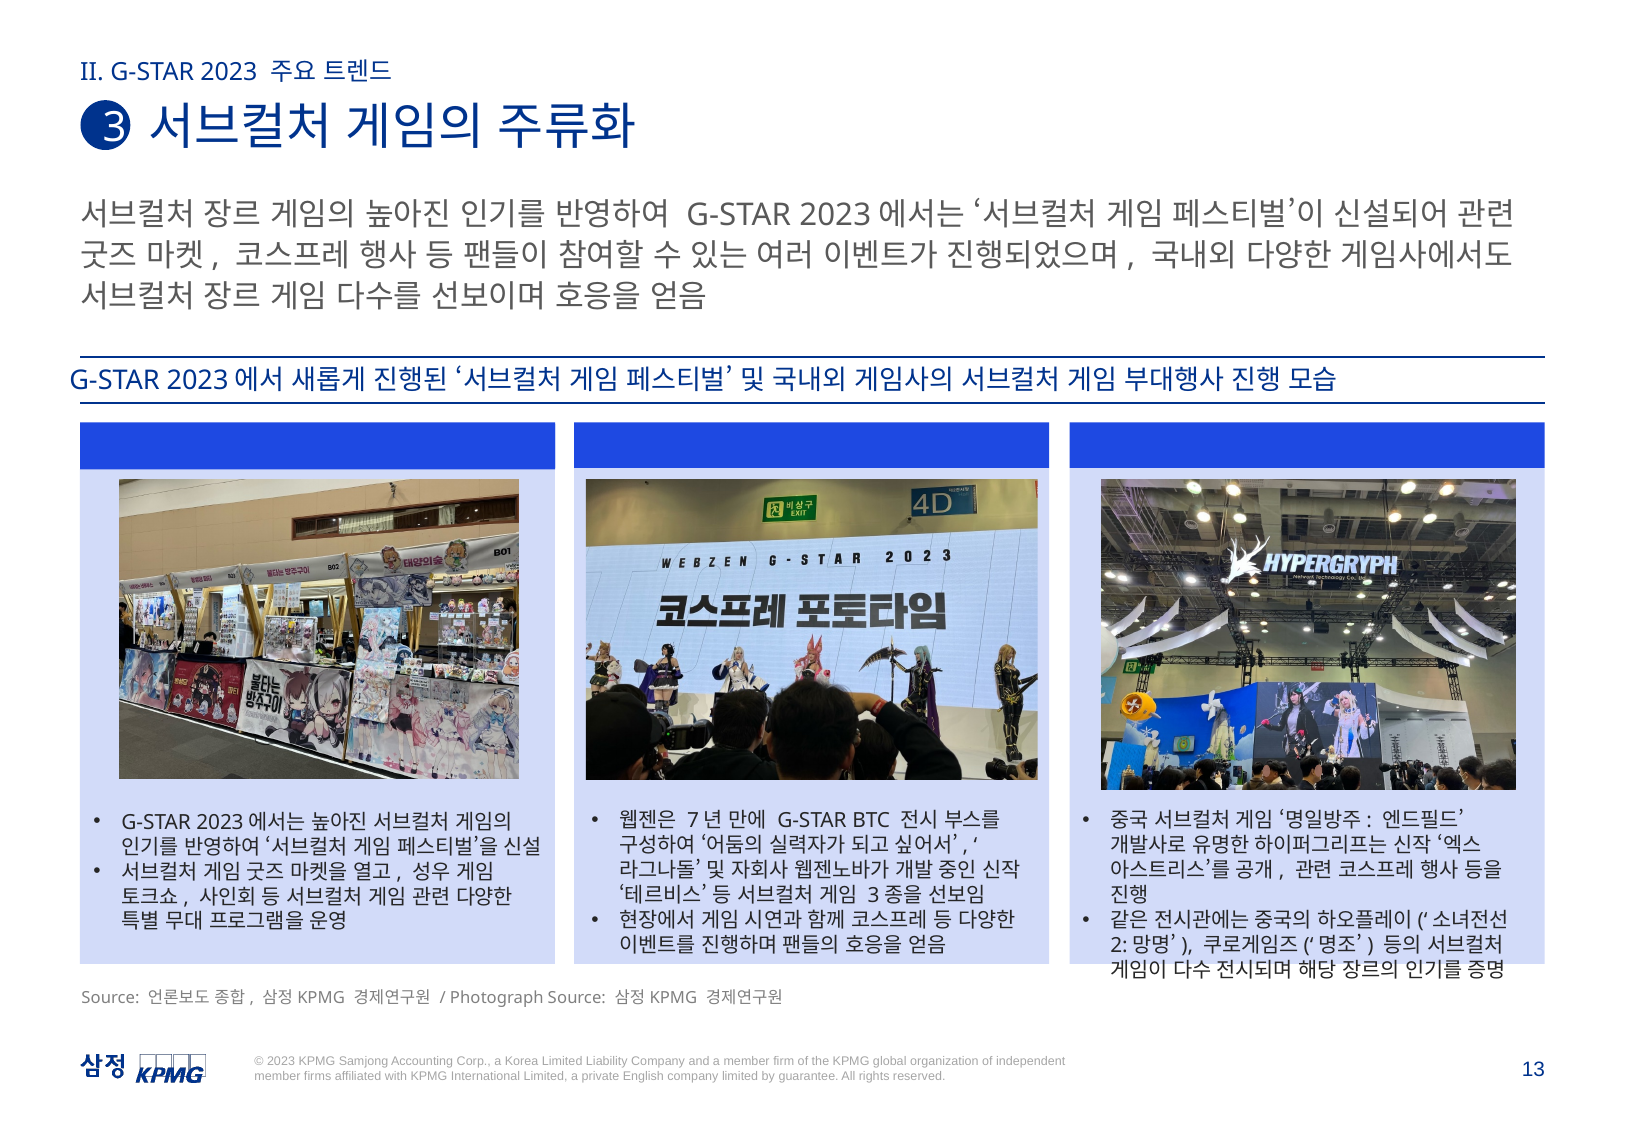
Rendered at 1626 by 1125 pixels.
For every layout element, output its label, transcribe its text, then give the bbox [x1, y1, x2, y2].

list 서브컬처 장르 게임의 높아진 인기를 반영하여 G-STAR 2023에서는 ‘서브컬처 게임 페스티벌’이 신설되어 관련 굿즈 마켓, 코스프레 행사 등 팬들이 참여할 수 있는 여러 이벤트가 진행되었으며, 국내외 다양한 게임사에서도 서브컬처 장르 게임 다수를 선보이며 호응을 얻음 [80, 190, 1545, 333]
text_box 중국 하이퍼그리프 ‘엑스 아스트리스’ 코스프레 [1069, 422, 1545, 468]
text_box 3 [78, 98, 133, 153]
picture [80, 1054, 206, 1083]
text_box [79, 357, 1545, 404]
text_box Source: 언론보도 종합, 삼정KPMG 경제연구원 / Photograph Source: 삼정KPMG 경제연구원 [81, 969, 1546, 1008]
picture [1101, 479, 1516, 791]
text_box 웹젠은 7년 만에 G-STAR BTC 전시 부스를 구성하여 ‘어둠의 실력자가 되고 싶어서’, ‘라그나돌’ 및 자회사 웹젠노바가 개발 중인 신작 ‘테르비스’ 등 서브컬처 게임 3종을 선보임 현장에서 게임 시연과 함께 코스프레 등 다양한 이벤트를 진행하며 팬들의 호응을 얻음 [591, 806, 1050, 957]
text_box [79, 469, 555, 964]
list 서브컬처 게임의 주류화 [80, 101, 1545, 155]
text_box [574, 468, 1050, 964]
text_box [1069, 468, 1545, 964]
list II. G-STAR 2023 주요 트렌드 [80, 54, 1545, 85]
text_box G-STAR 2023에서는 높아진 서브컬처 게임의 인기를 반영하여 ‘서브컬처 게임 페스티벌’을 신설 서브컬처 게임 굿즈 마켓을 열고, 성우 게임 토크쇼, 사인회 등 서브컬처 게임 관련 다양한 특별 무대 프로그램을 운영 [93, 783, 545, 934]
text_box 웹젠 ‘테르비스’ 코스프레 포토타임 [574, 422, 1050, 468]
text_box 중국 서브컬처 게임 ‘명일방주: 엔드필드’ 개발사로 유명한 하이퍼그리프는 신작 ‘엑스 아스트리스’를 공개, 관련 코스프레 행사 등을 진행 같은 전시관에는 중국의 하오플레이(‘소녀전선 2:망명’), 쿠로게임즈(‘명조’) 등의 서브컬처 게임이 다수 전시되며 해당 장르의 인기를 증명 [1082, 806, 1530, 982]
text_box ‘서브컬처 게임 페스티벌’의 굿즈 마켓 모습 [80, 422, 556, 468]
picture [585, 478, 1038, 780]
picture [118, 479, 520, 780]
